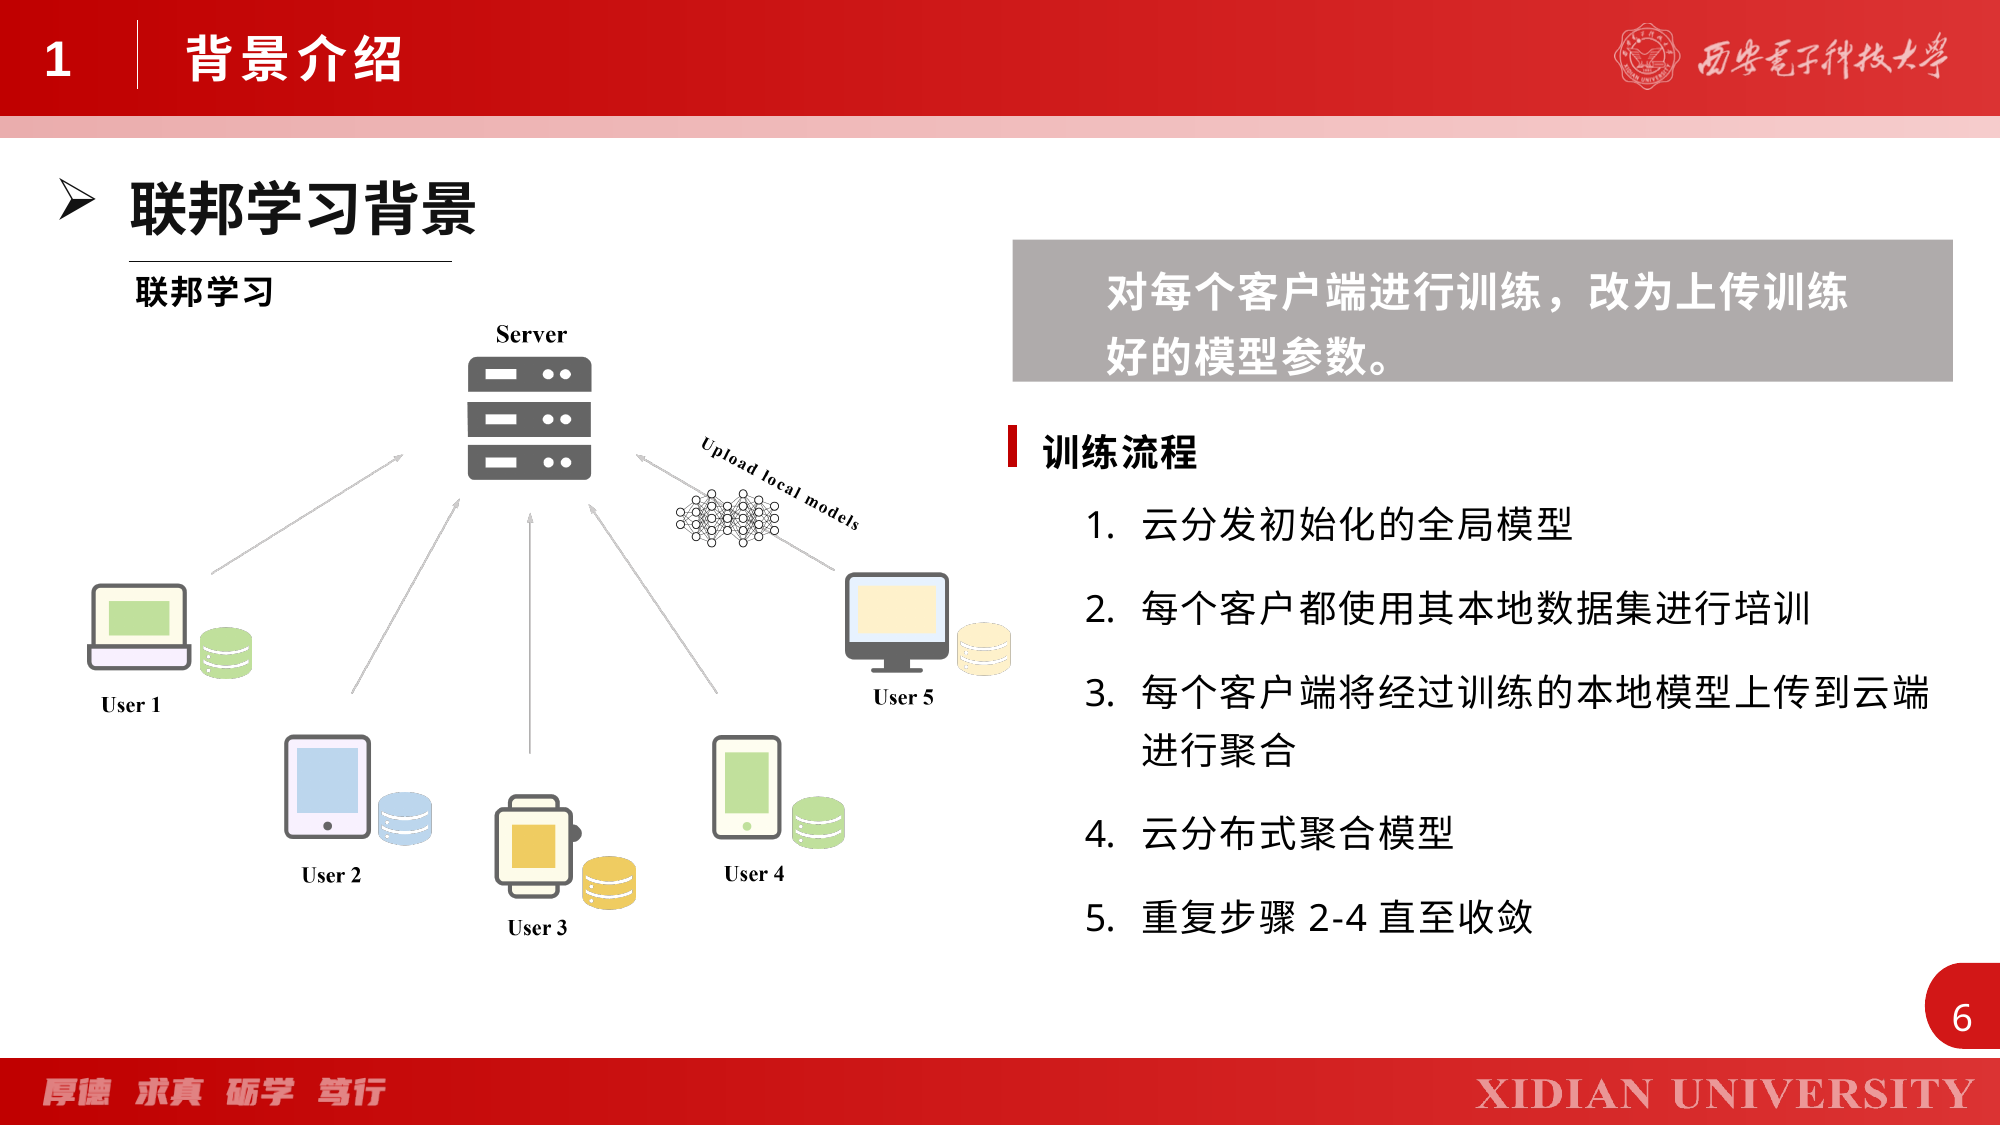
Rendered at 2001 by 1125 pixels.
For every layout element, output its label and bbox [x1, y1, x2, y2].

text_box [120, 252, 485, 315]
text_box [0, 0, 2000, 1125]
text_box [1012, 407, 1407, 477]
text_box [21, 22, 1975, 1125]
